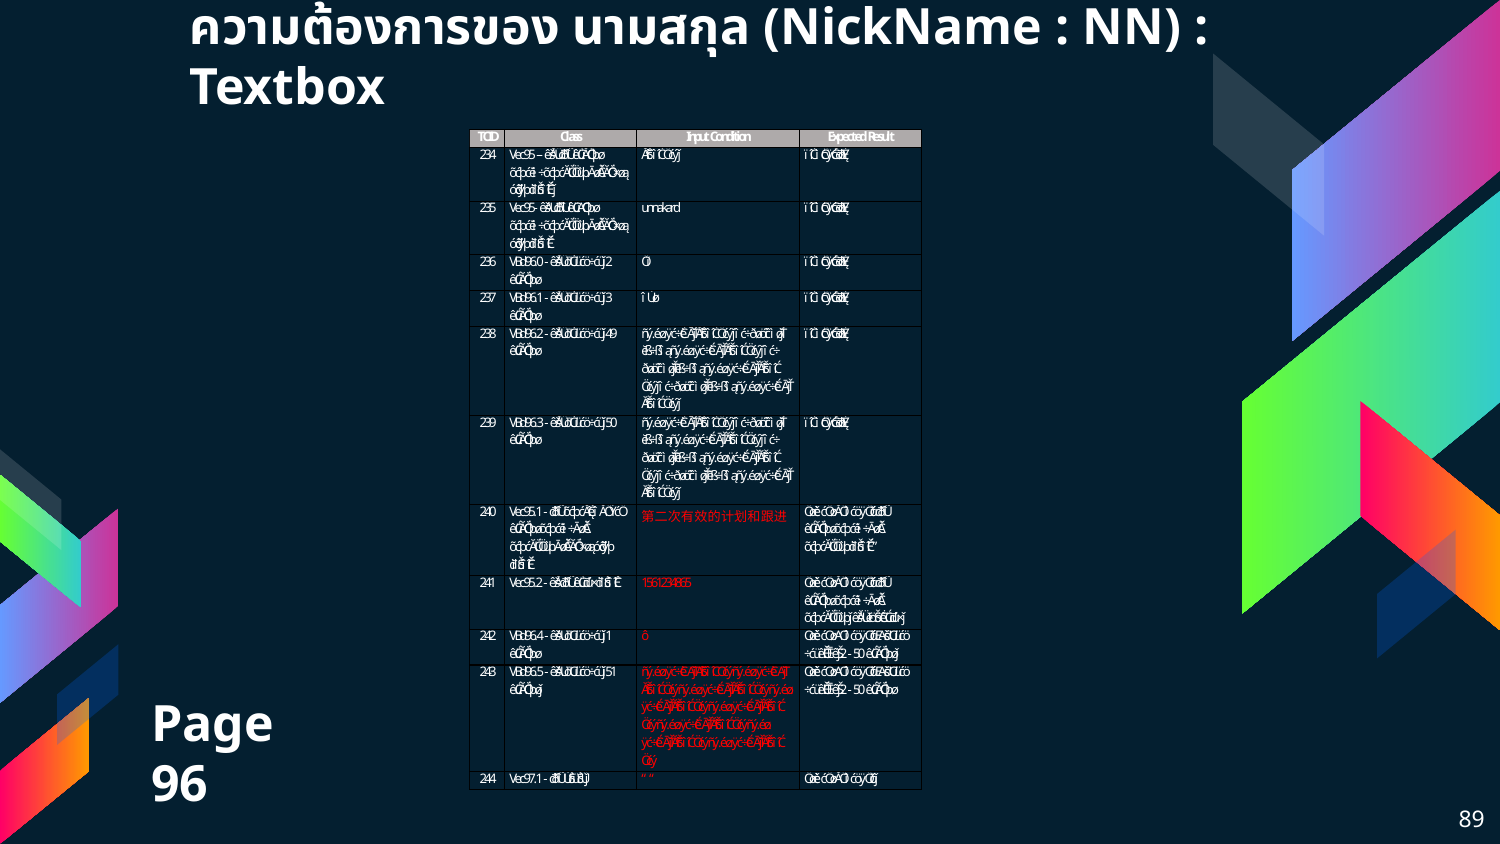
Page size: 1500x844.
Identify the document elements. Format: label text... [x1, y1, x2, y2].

title ความต้องการของ นามสกุล (NickName : NN) : Textbox [175, 24, 1289, 130]
text_box Page 96 [136, 721, 350, 827]
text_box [468, 128, 1011, 797]
slide_number 89 [1403, 789, 1500, 844]
